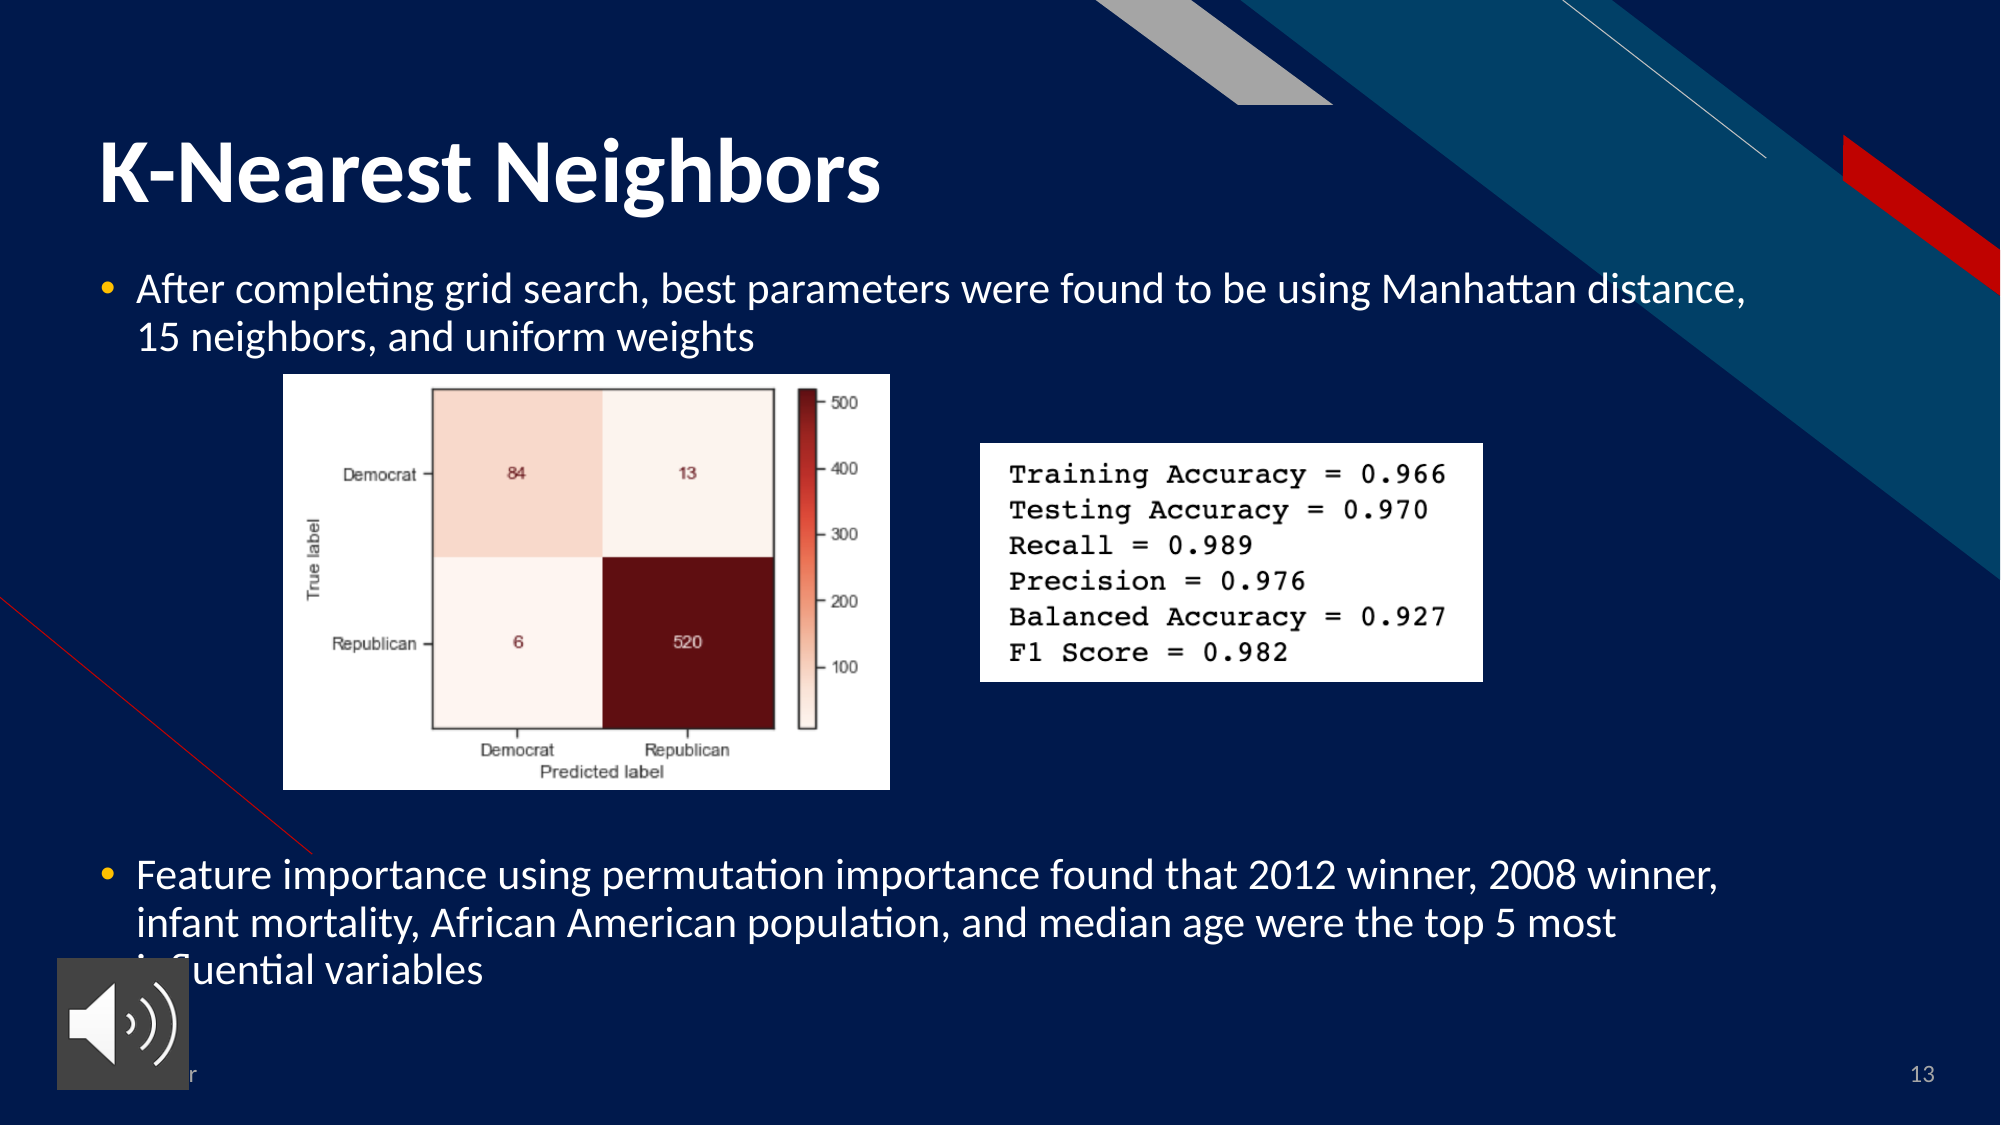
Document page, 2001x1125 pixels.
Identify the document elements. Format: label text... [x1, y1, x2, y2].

slide_number 13 [1828, 1042, 1950, 1103]
picture [283, 374, 890, 790]
picture [980, 443, 1483, 682]
list After completing grid search, best parameters were found to be using Manhattan distance, 15 neighbors, and uniform weights Feature importance using permutation importance found that 2012 winner, 2008 winner, infant mortality, African American population, and median age were the top 5 most influential variables [85, 258, 1811, 1004]
title K-Nearest Neighbors [85, 34, 1453, 223]
footer Add a footer [55, 1042, 731, 1103]
picture [56, 957, 190, 1091]
